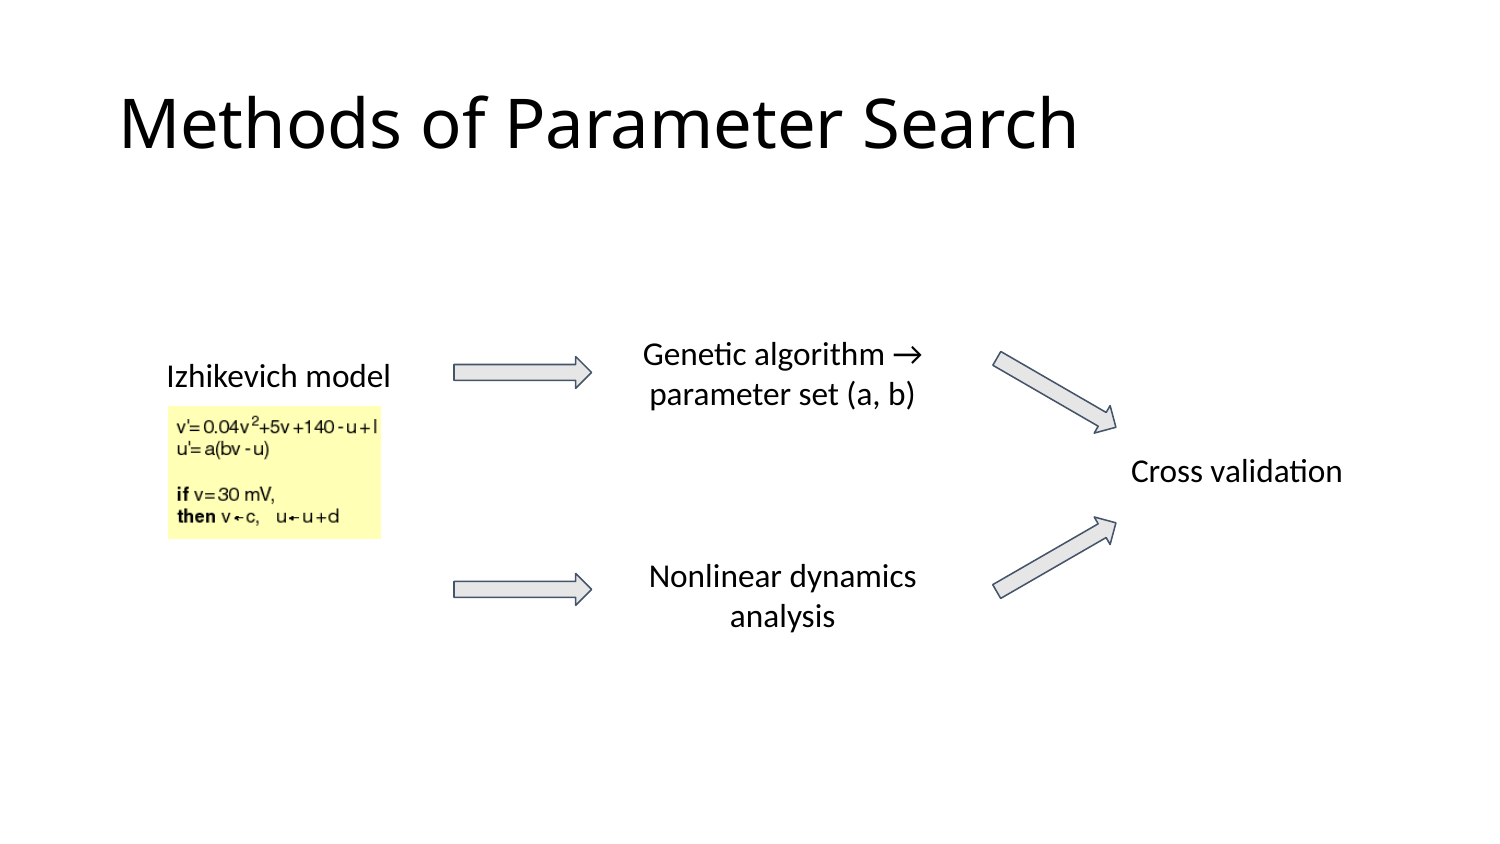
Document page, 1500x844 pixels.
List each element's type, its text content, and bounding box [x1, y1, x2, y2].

text_box Genetic algorithm → parameter set (a, b) [606, 317, 959, 419]
text_box [454, 356, 592, 389]
text_box [454, 573, 592, 606]
text_box Cross validation [1101, 434, 1373, 493]
text_box [992, 516, 1116, 599]
picture [168, 406, 381, 539]
text_box Izhikevich model [151, 339, 414, 397]
text_box [992, 351, 1116, 434]
text_box Nonlinear dynamics analysis [606, 539, 959, 640]
title Methods of Parameter Search [103, 44, 1397, 208]
